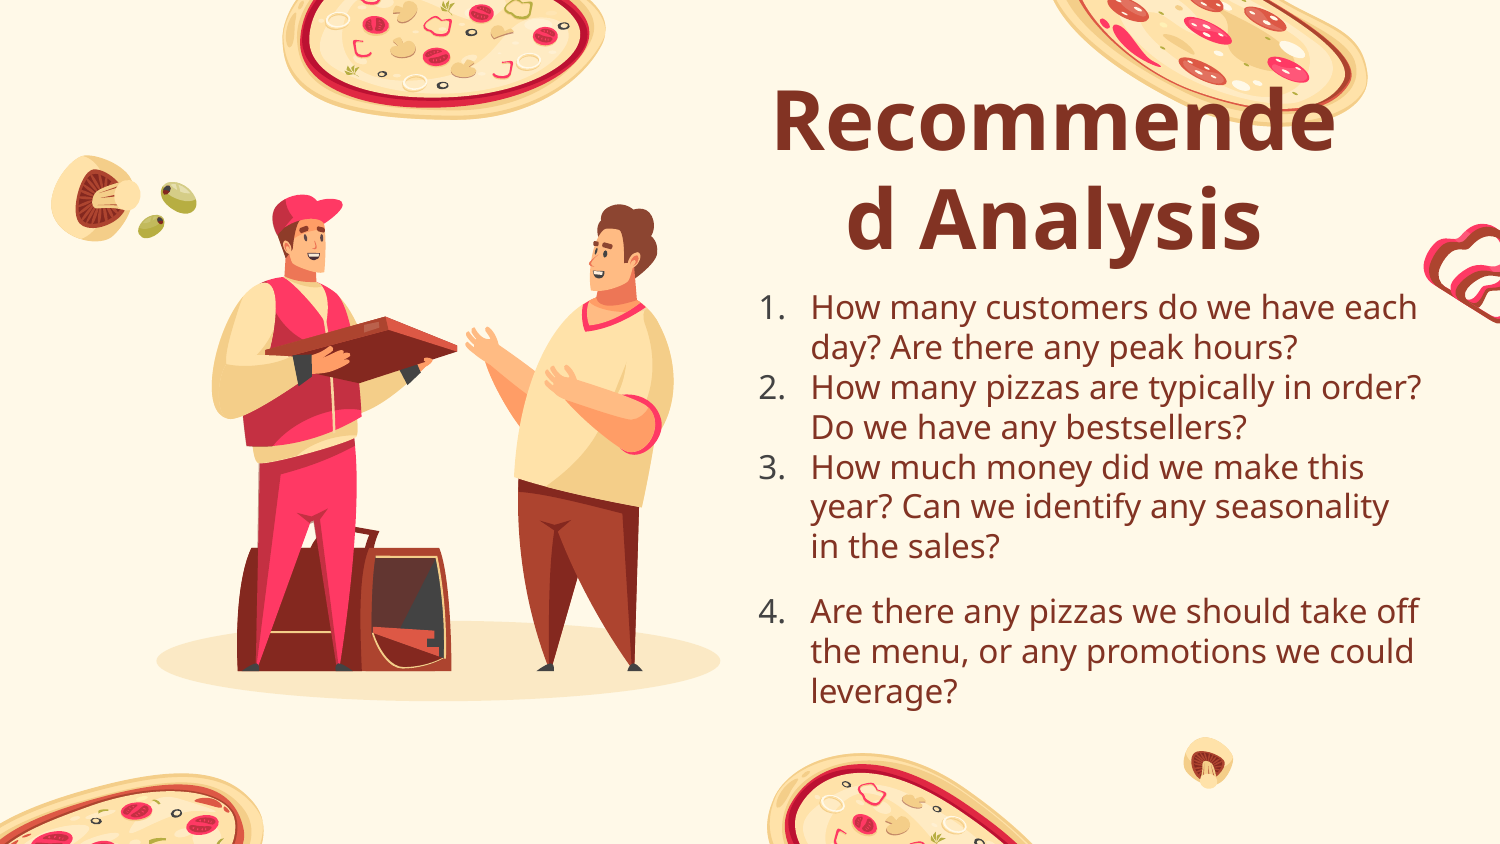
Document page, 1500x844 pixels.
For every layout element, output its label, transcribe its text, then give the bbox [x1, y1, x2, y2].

text_box [156, 641, 720, 702]
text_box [191, 194, 683, 672]
title Recommended Analysis [750, 118, 1359, 215]
subtitle How many customers do we have each day? Are there any peak hours? How many pizzas are typically in order? Do we have any bestsellers? How much money did we make this year? Can we identify any seasonality in the sales? Are there any pizzas we should take off the menu, or any promotions we could leverage? [720, 316, 1439, 745]
